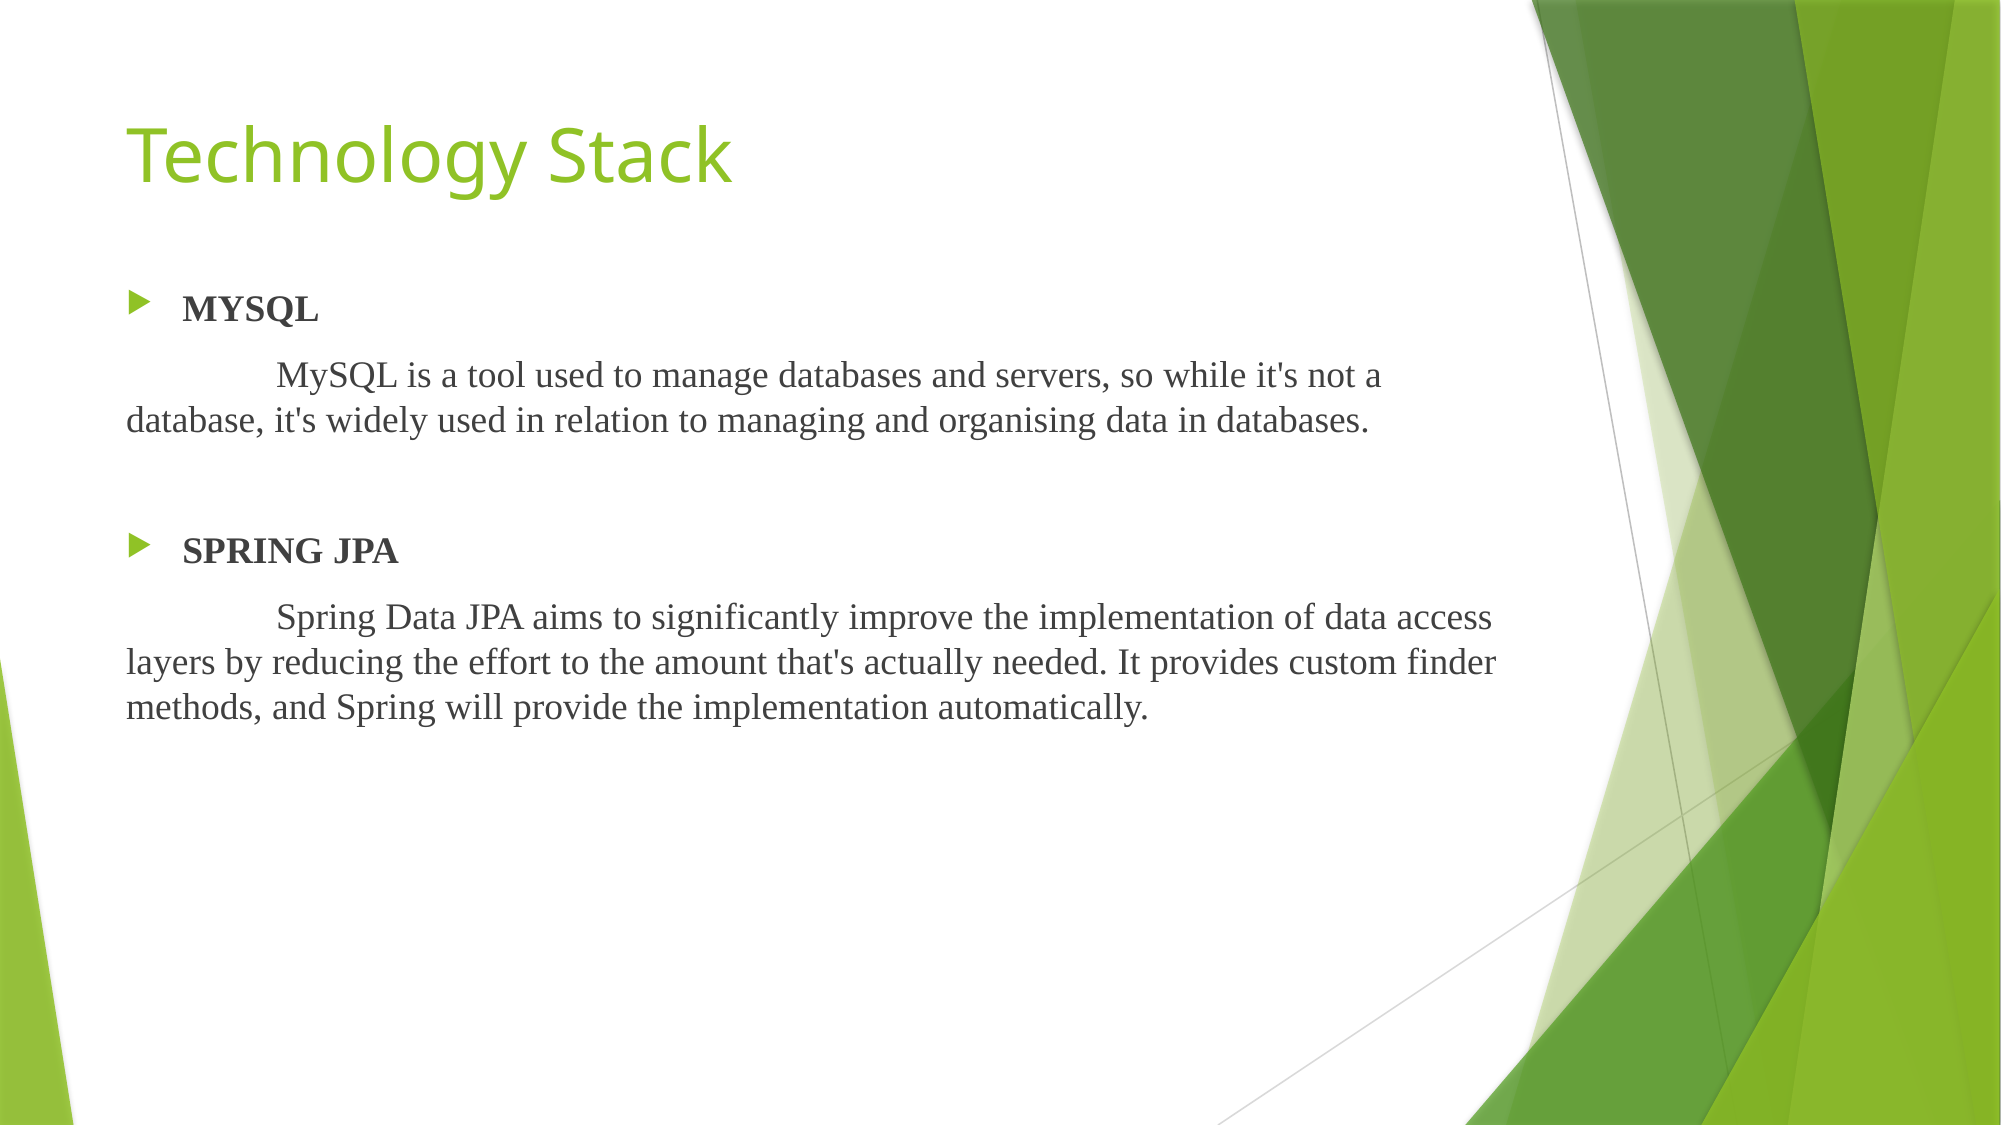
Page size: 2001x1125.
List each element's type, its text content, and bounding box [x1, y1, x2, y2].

list MYSQL MySQL is a tool used to manage databases and servers, so while it's not a database, it's widely used in relation to managing and organising data in databases. SPRING JPA Spring Data JPA aims to significantly improve the implementation of data access layers by reducing the effort to the amount that's actually needed. It provides custom finder methods, and Spring will provide the implementation automatically. [111, 276, 1522, 991]
title Technology Stack [111, 99, 1522, 276]
